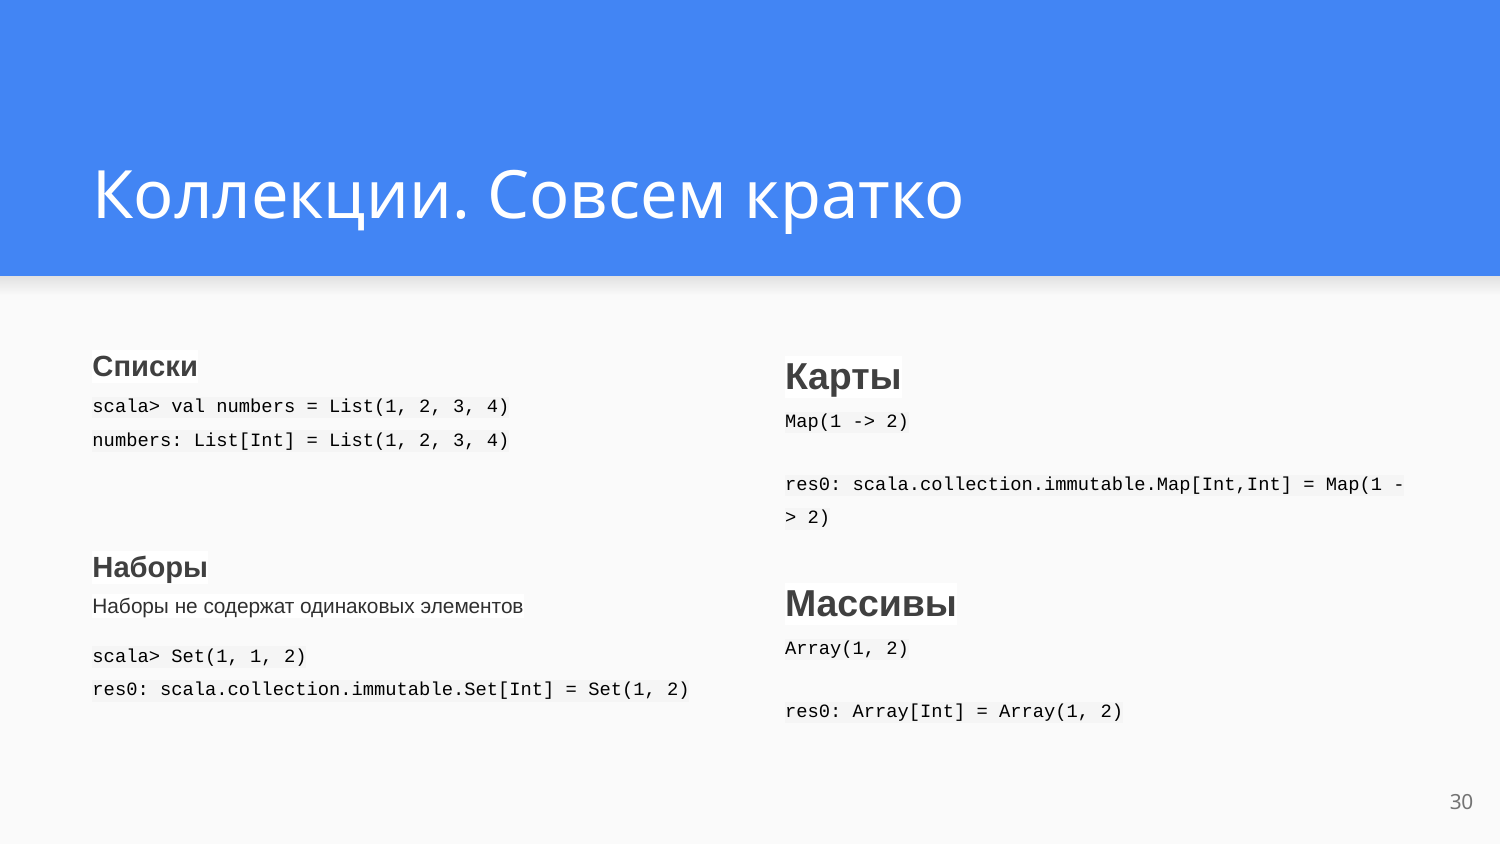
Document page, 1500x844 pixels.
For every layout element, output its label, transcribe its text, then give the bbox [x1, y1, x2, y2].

slide_number 30 [1398, 770, 1489, 835]
title Коллекции. Совсем кратко [77, 121, 1427, 248]
list Карты Map(1 -> 2) res0: scala.collection.immutable.Map[Int,Int] = Map(1 -> 2) Массивы Array(1, 2) res0: Array[Int] = Array(1, 2) [770, 314, 1427, 760]
list Списки scala> val numbers = List(1, 2, 3, 4) numbers: List[Int] = List(1, 2, 3, 4) Наборы Наборы не содержат одинаковых элементов scala> Set(1, 1, 2) res0: scala.collection.immutable.Set[Int] = Set(1, 2) [77, 314, 734, 760]
